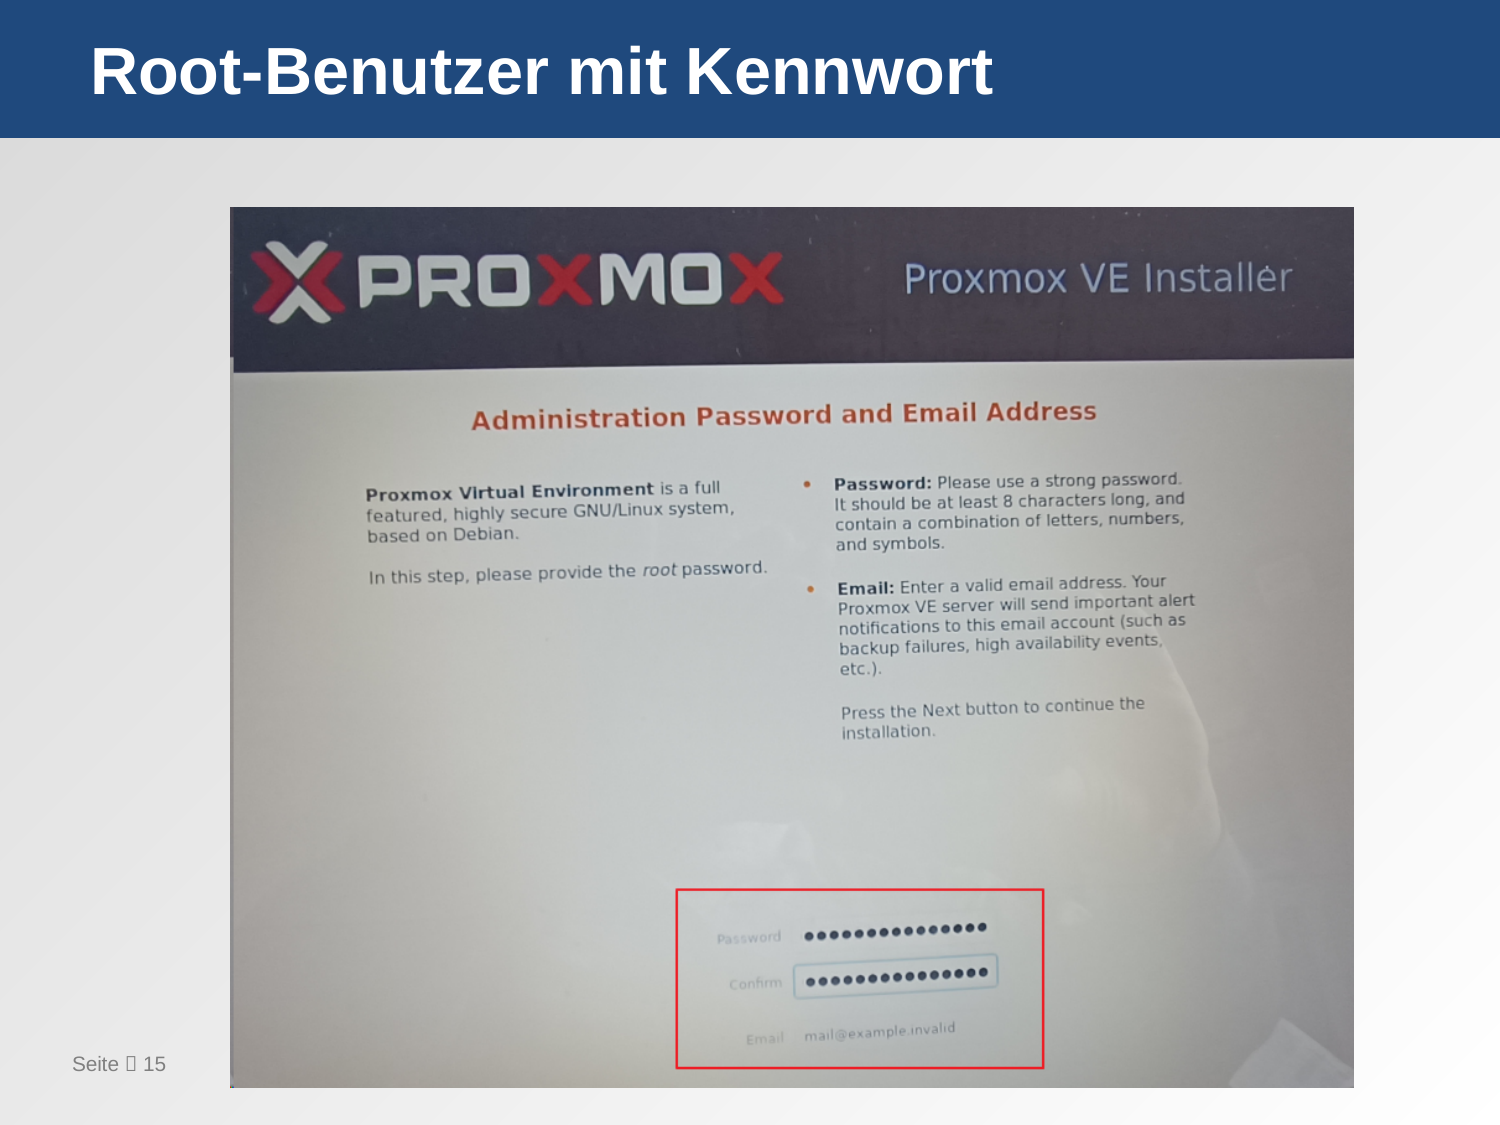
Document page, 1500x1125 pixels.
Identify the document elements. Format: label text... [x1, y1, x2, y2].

picture [229, 207, 1354, 1088]
title Root-Benutzer mit Kennwort [75, 20, 1425, 208]
